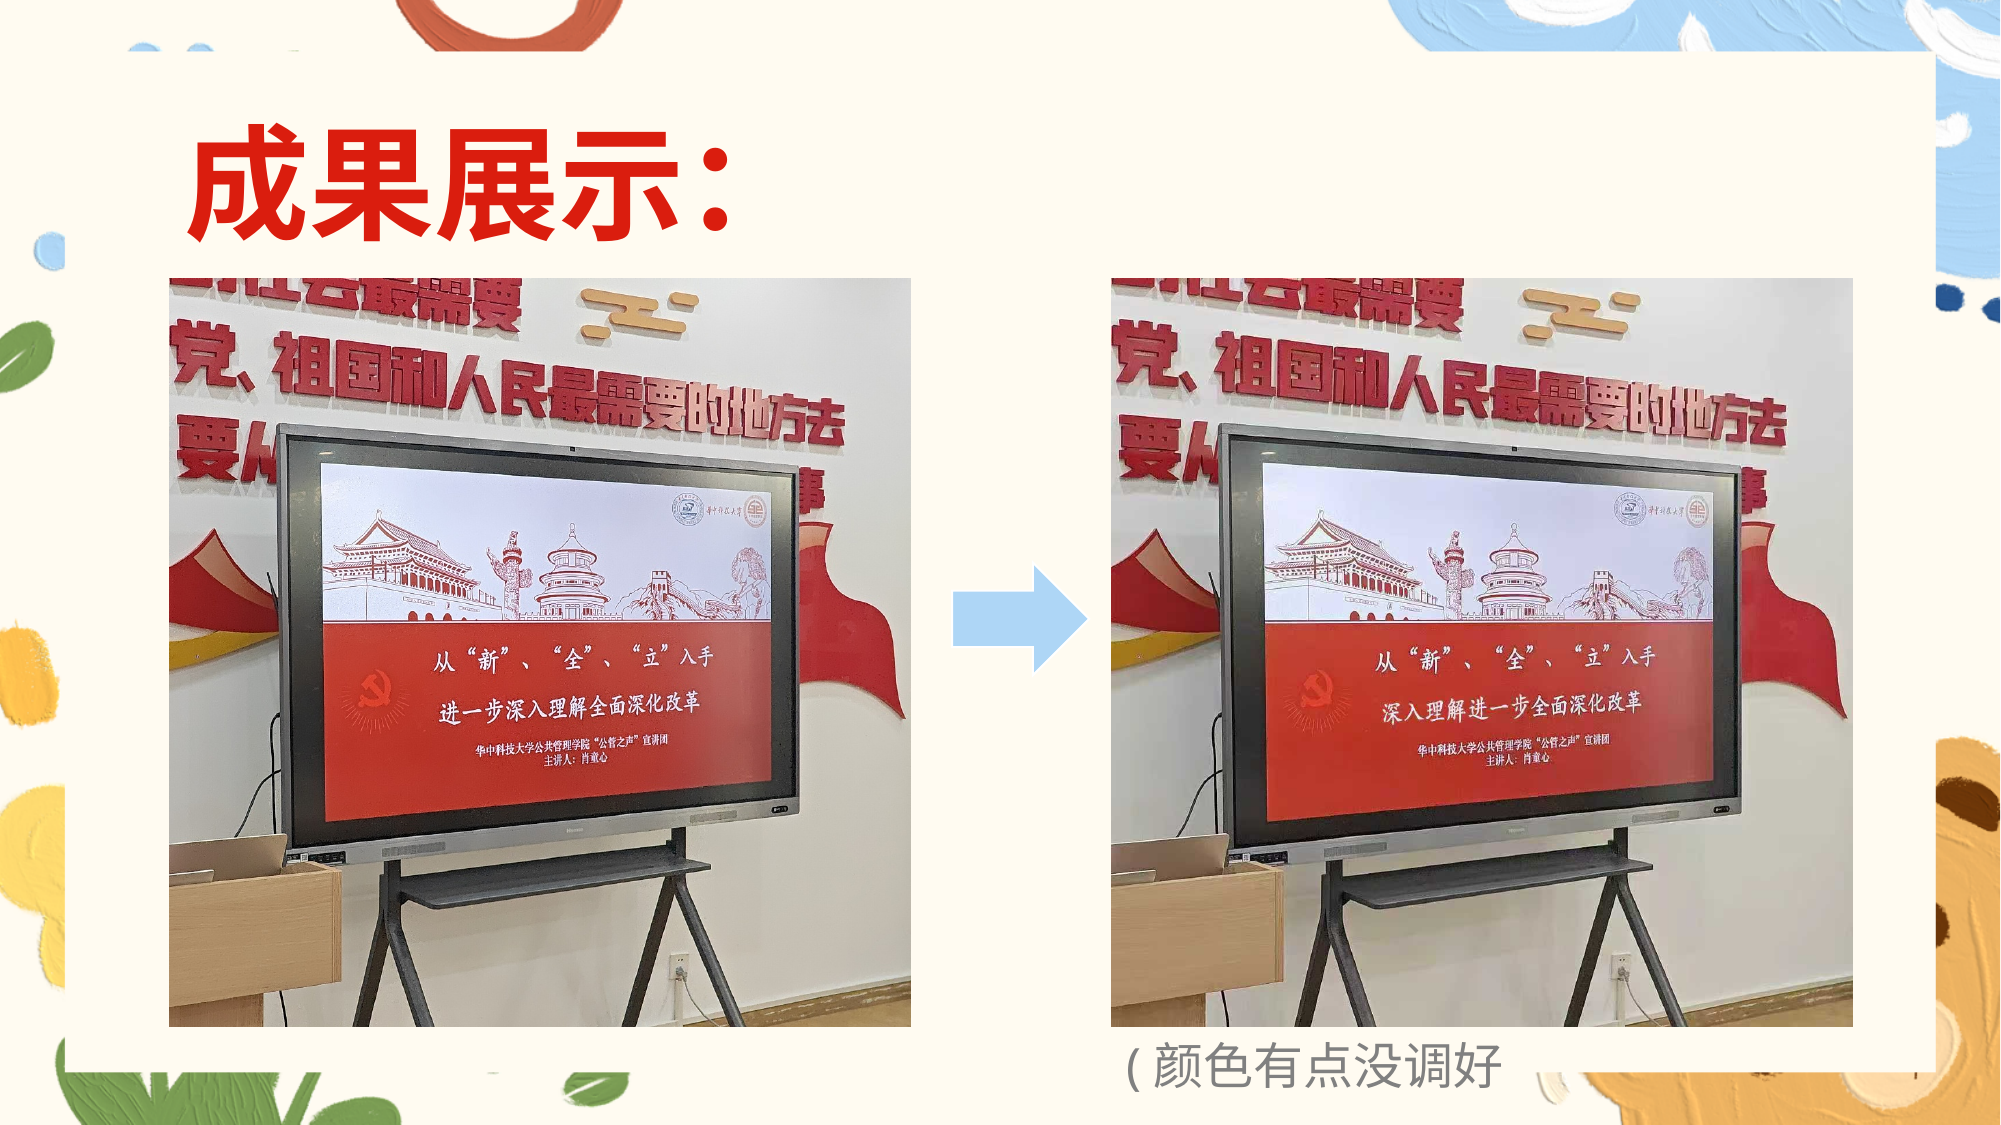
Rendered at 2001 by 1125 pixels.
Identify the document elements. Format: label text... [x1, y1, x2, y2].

text_box (颜色有点没调好 [1111, 1027, 1555, 1102]
text_box 成果展示： [169, 97, 821, 263]
text_box [951, 559, 1091, 678]
picture [0, 0, 2001, 1125]
